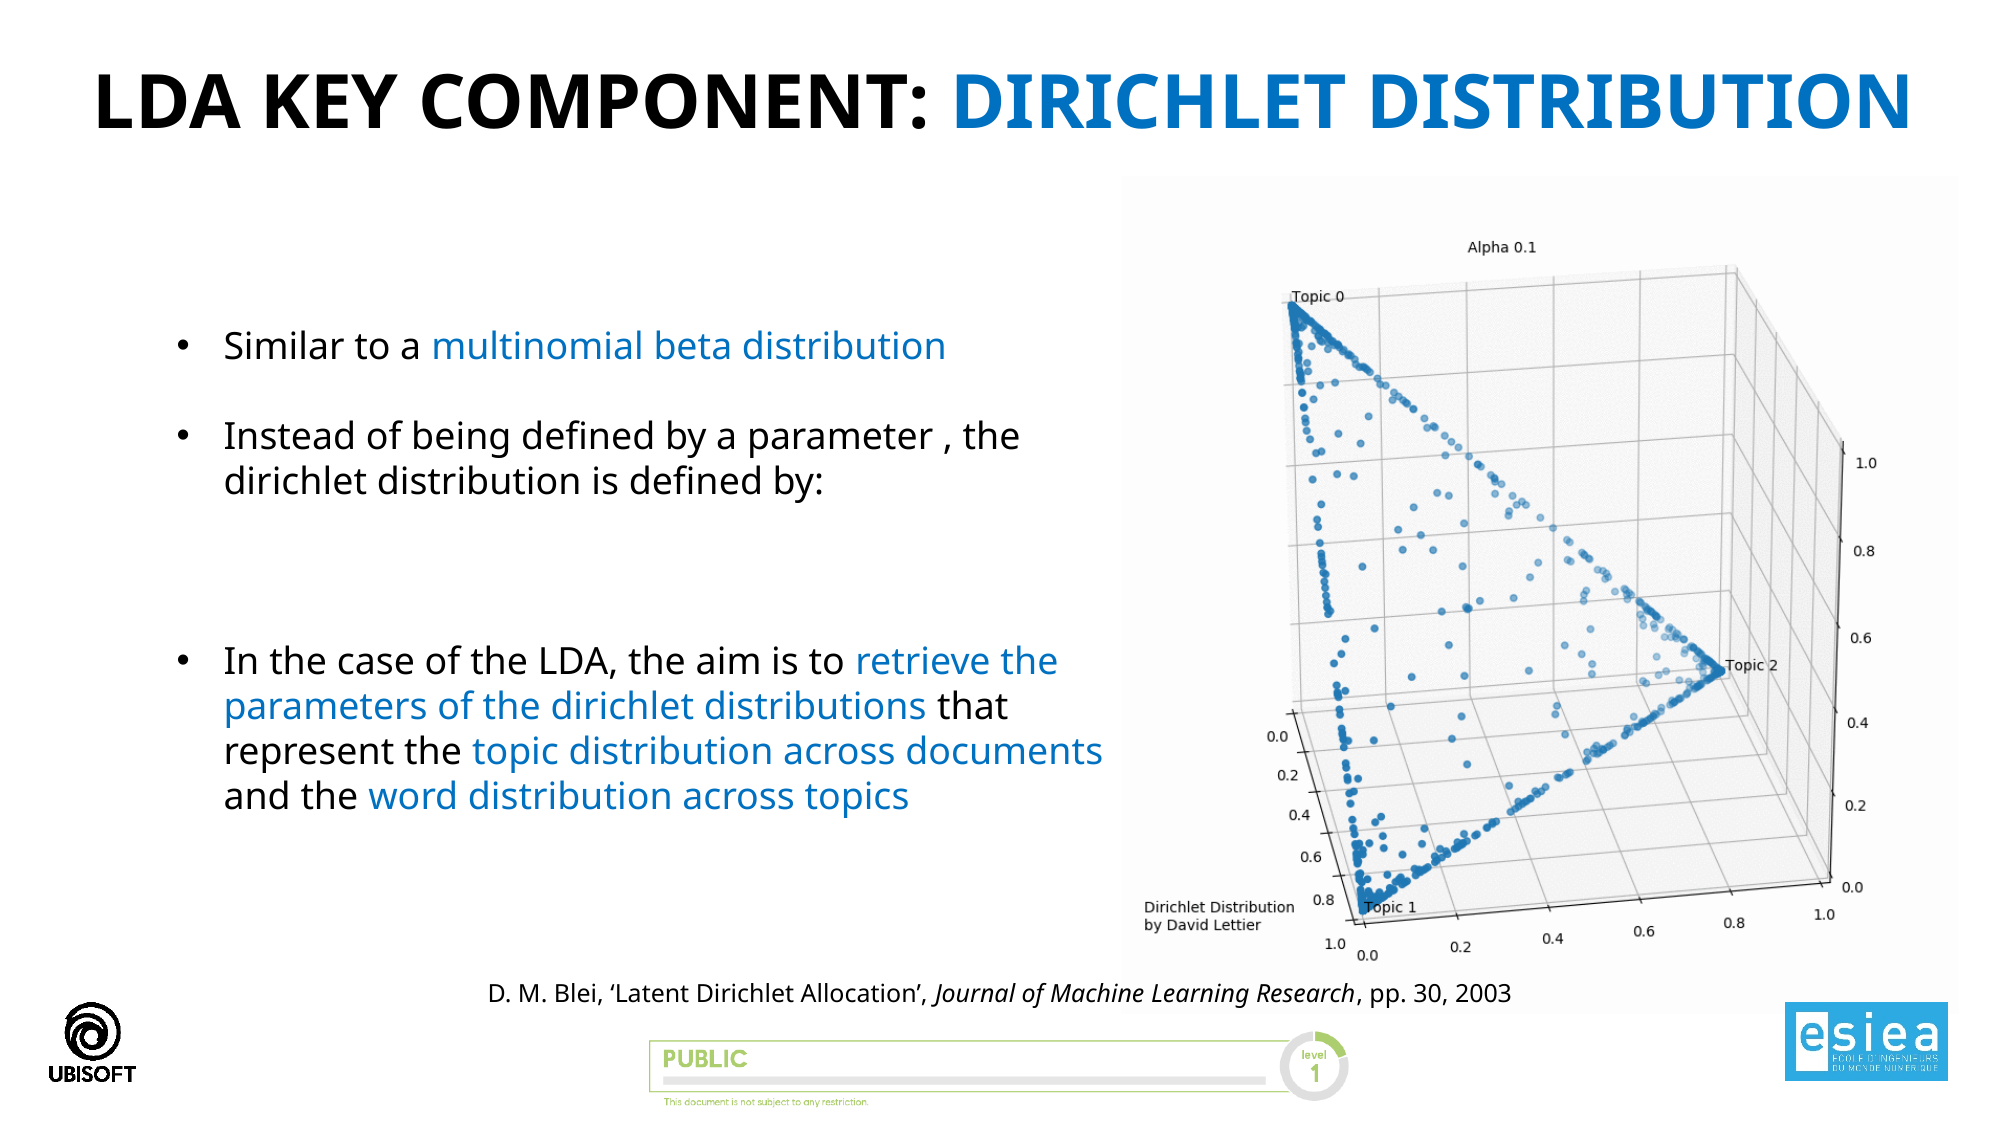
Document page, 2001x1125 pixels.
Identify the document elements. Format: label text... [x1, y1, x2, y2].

text_box D. M. Blei, ‘Latent Dirichlet Allocation’, Journal of Machine Learning Research, pp. 30, 2003 [421, 970, 1579, 1015]
picture [610, 1015, 1389, 1121]
text_box LDA KEY COMPONENT: DIRICHLET DISTRIBUTION [77, 46, 1931, 151]
picture [49, 1002, 136, 1082]
picture [1121, 176, 1959, 1081]
